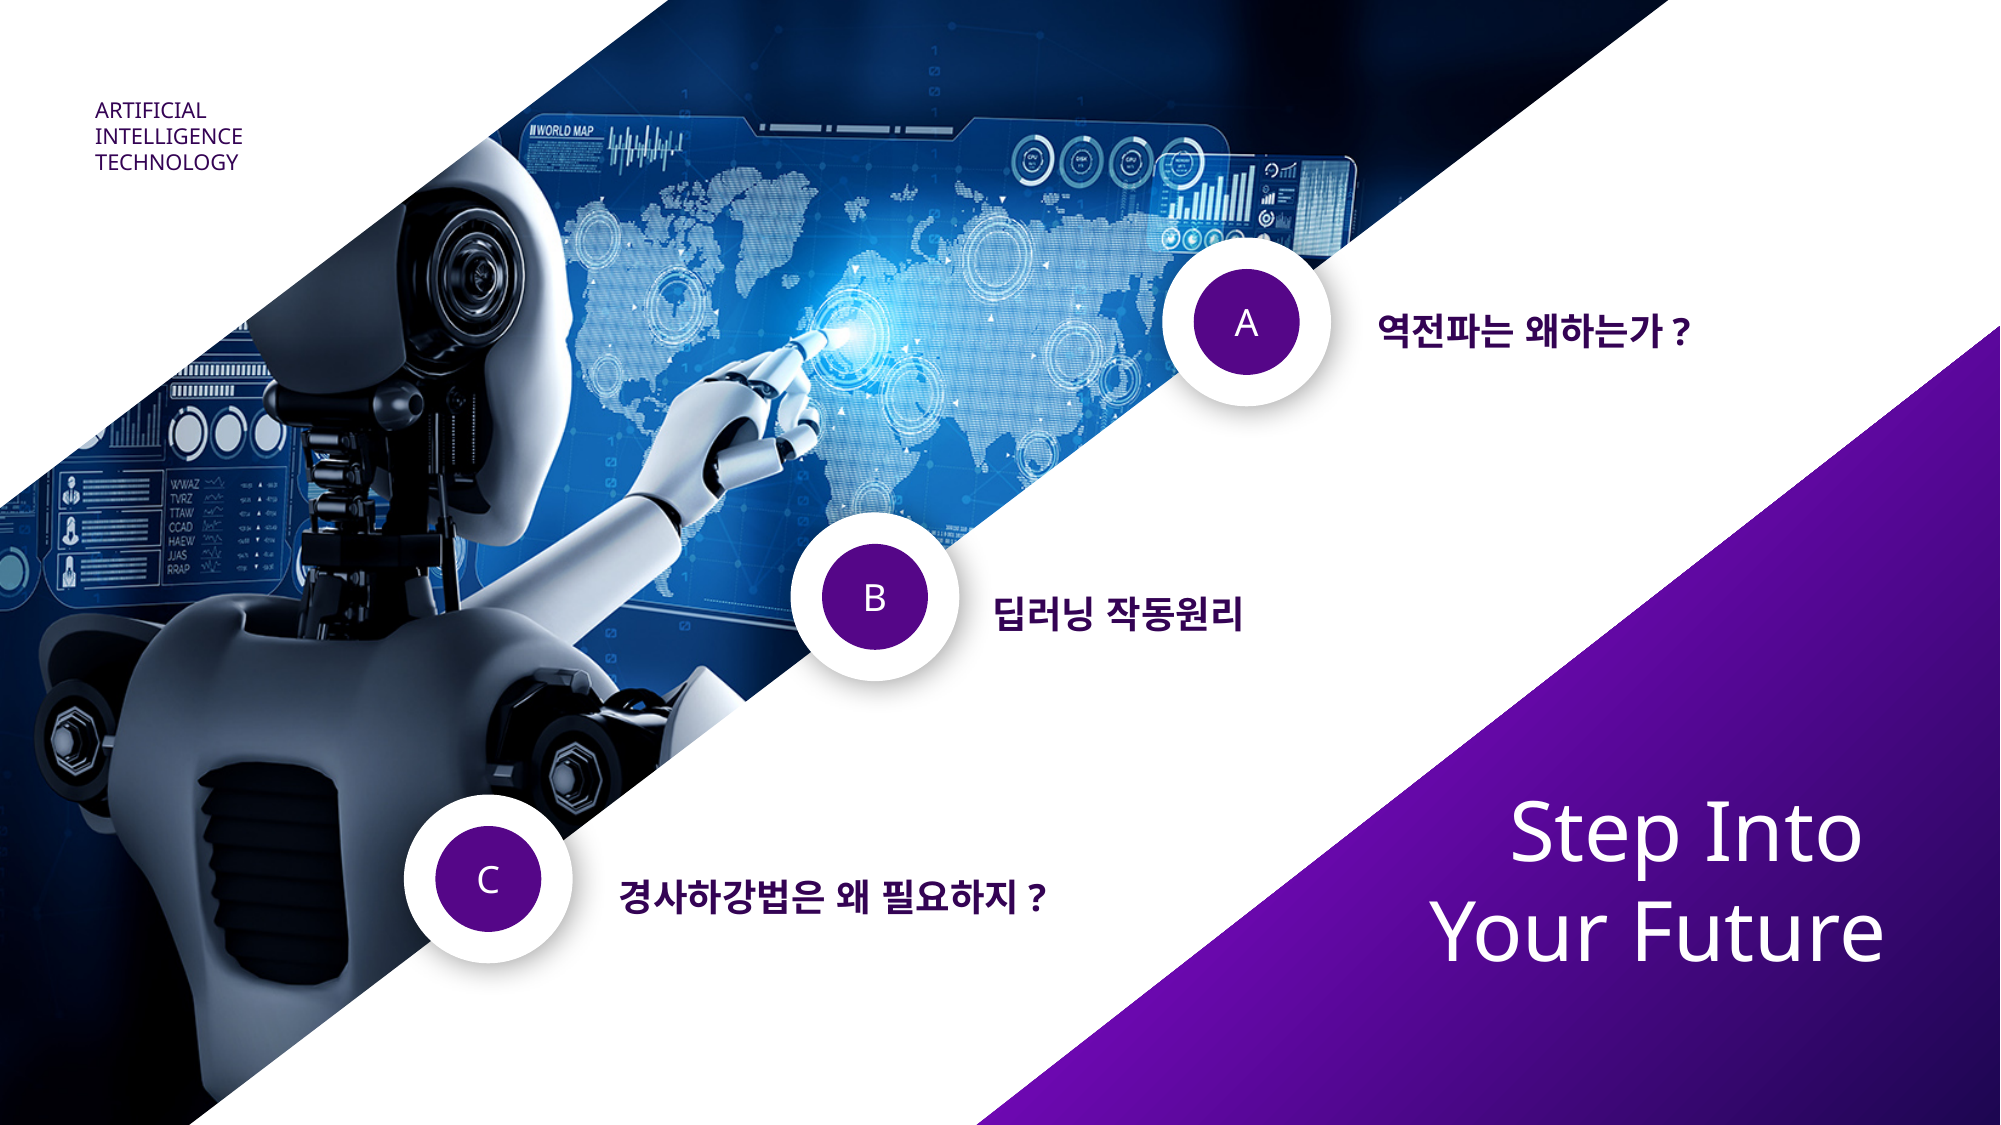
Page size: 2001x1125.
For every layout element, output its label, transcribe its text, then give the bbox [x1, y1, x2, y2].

picture [0, 0, 1669, 1125]
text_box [403, 794, 573, 964]
text_box 역전파는 왜하는가? [1669, 300, 1916, 361]
text_box Step Into Your Future [1669, 770, 1902, 986]
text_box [790, 512, 960, 682]
text_box [1669, 324, 2000, 1125]
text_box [1162, 237, 1332, 407]
